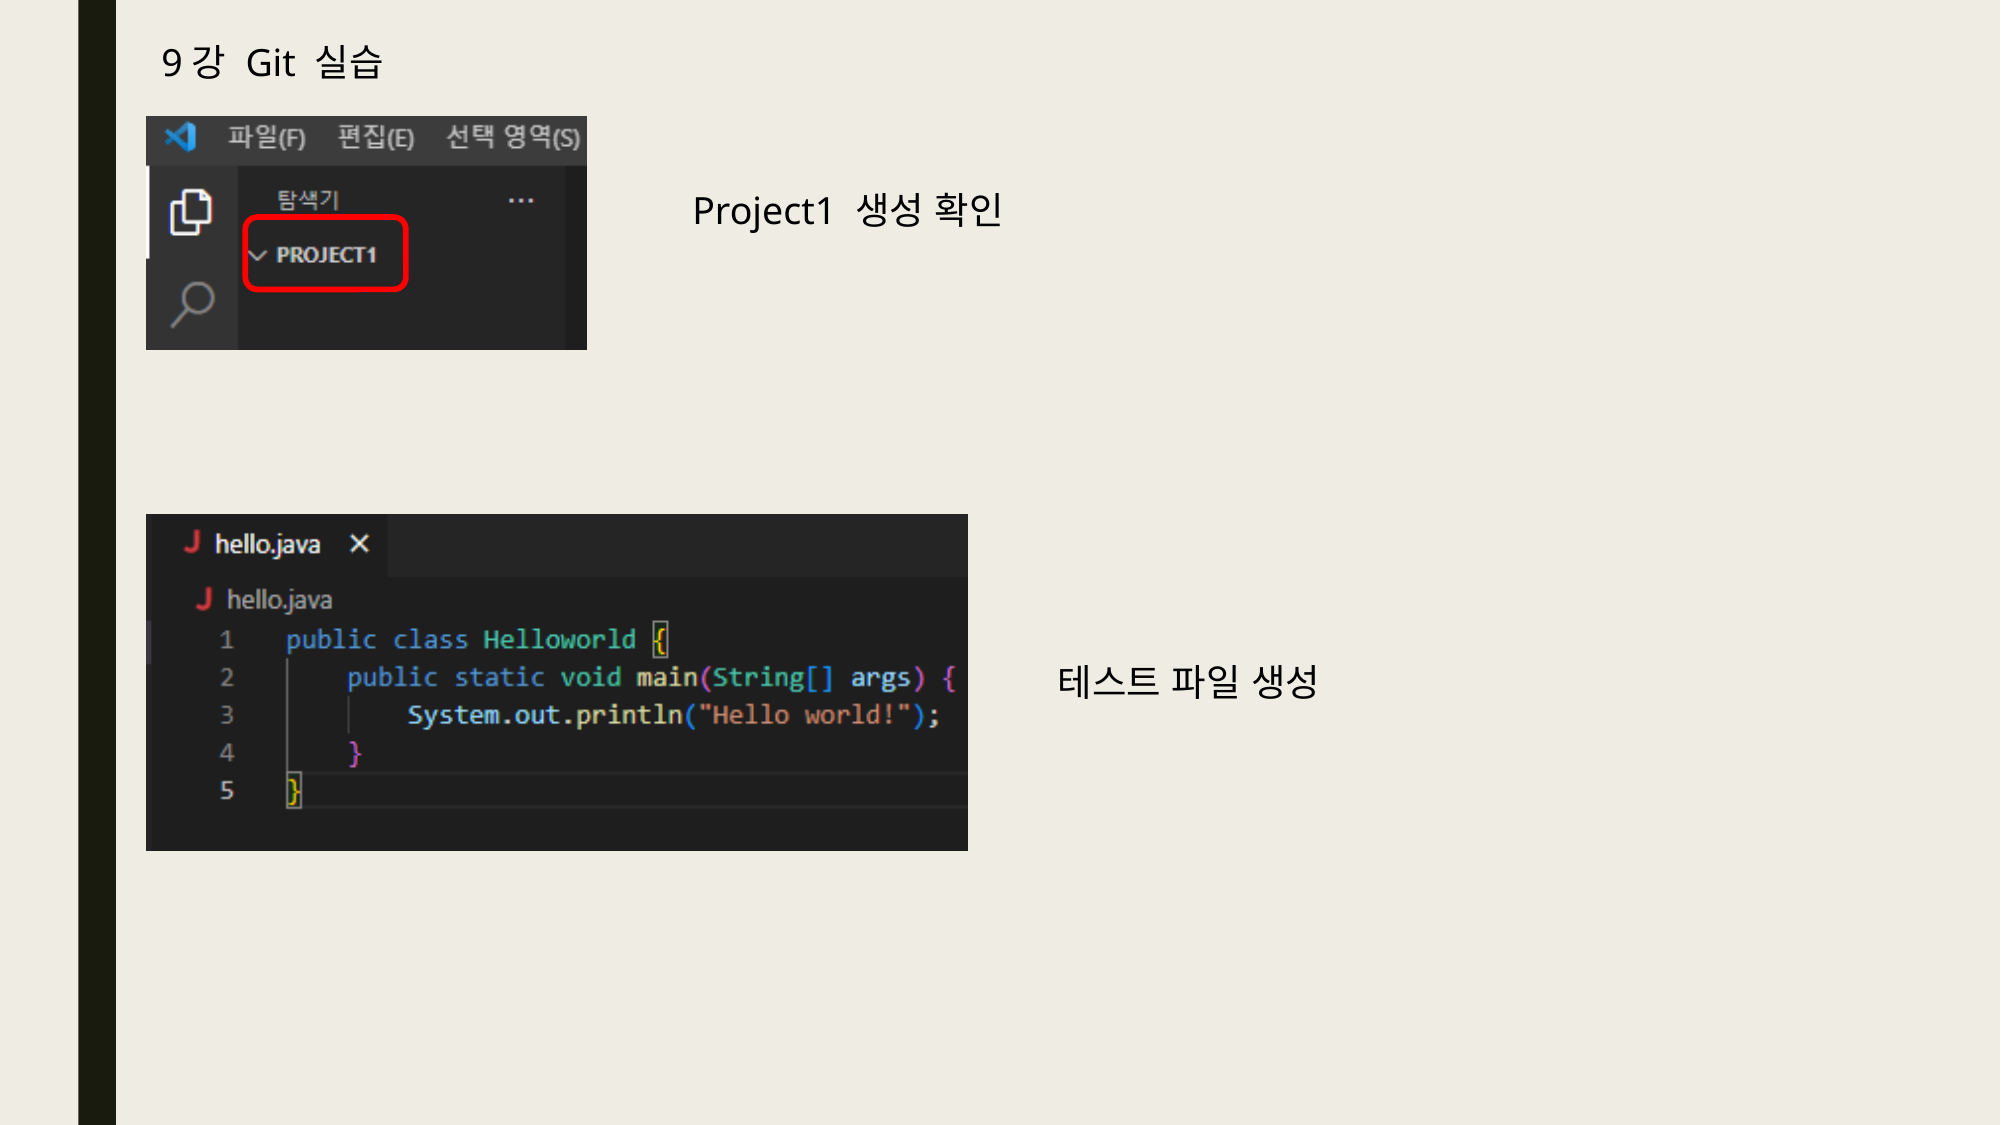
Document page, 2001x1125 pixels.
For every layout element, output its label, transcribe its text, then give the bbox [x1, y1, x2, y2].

text_box Project1 생성 확인 [677, 179, 1094, 240]
picture [146, 116, 587, 350]
text_box 9강 Git 실습 [146, 32, 1559, 92]
text_box 테스트 파일 생성 [1042, 651, 1691, 711]
picture [146, 514, 968, 851]
